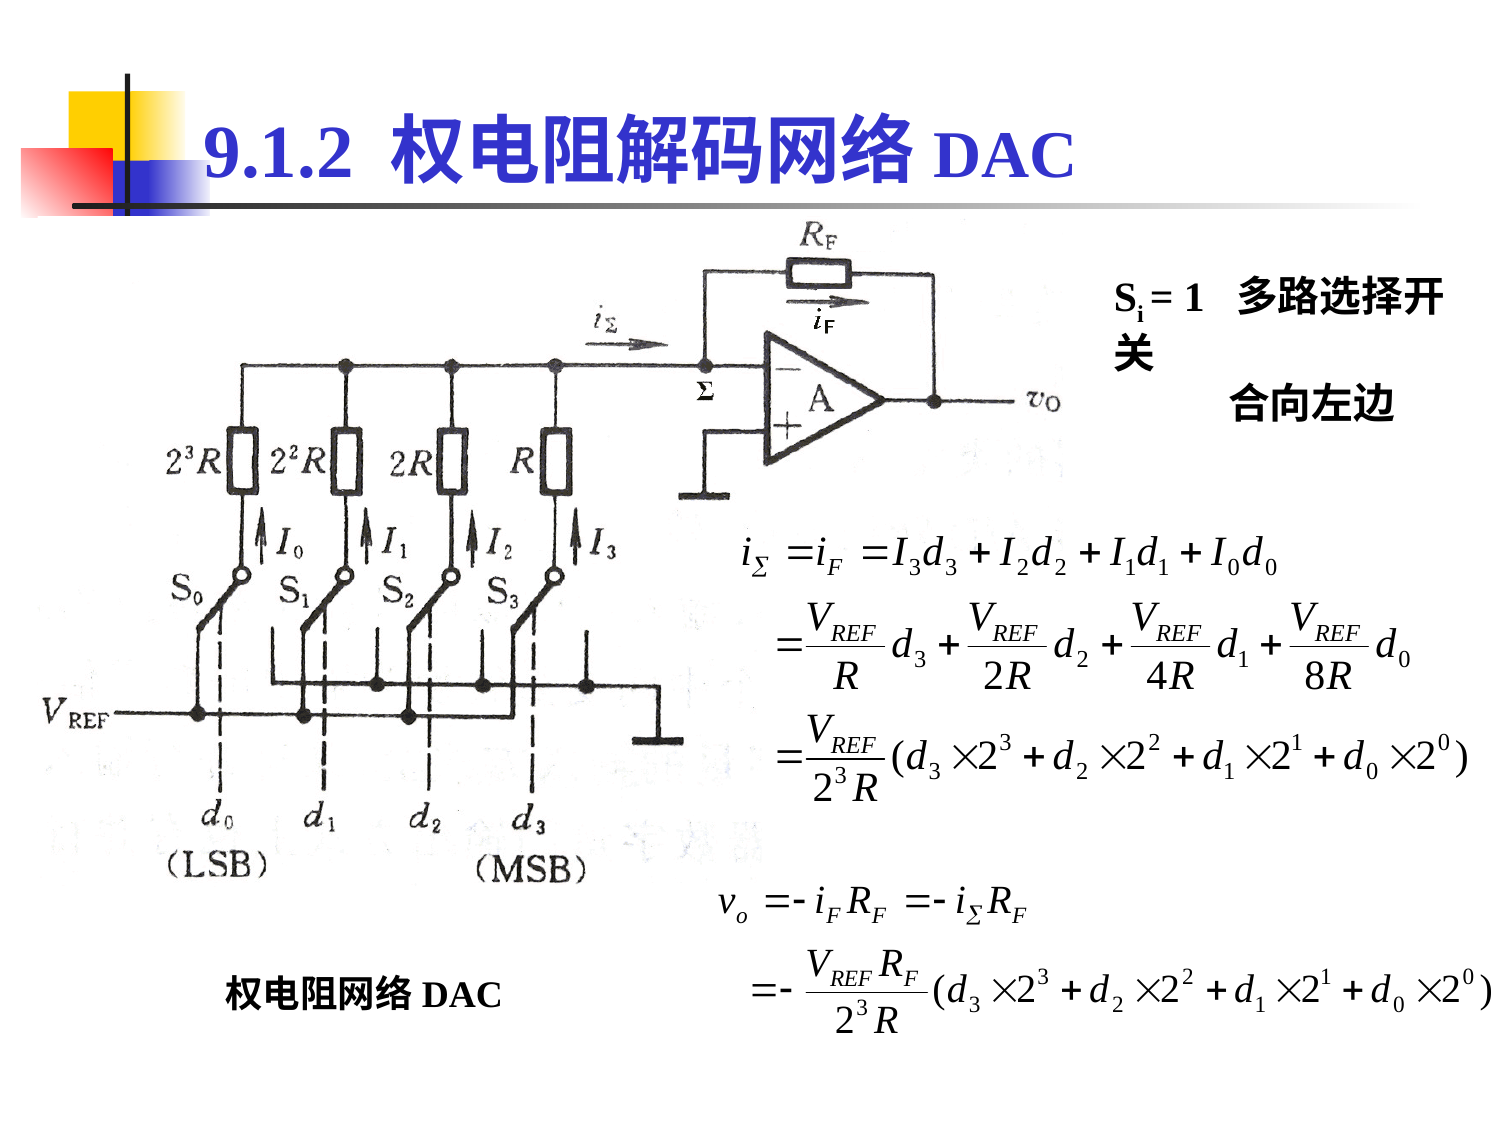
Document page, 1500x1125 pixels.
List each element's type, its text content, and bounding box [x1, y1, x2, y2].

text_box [735, 524, 1476, 811]
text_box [712, 874, 1500, 1043]
picture [37, 216, 1063, 888]
text_box 权电阻网络DAC [200, 962, 538, 1023]
title 9.1.2 权电阻解码网络DAC [188, 12, 1468, 200]
text_box Si = 1 多路选择开关 合向左边 [1098, 262, 1500, 435]
